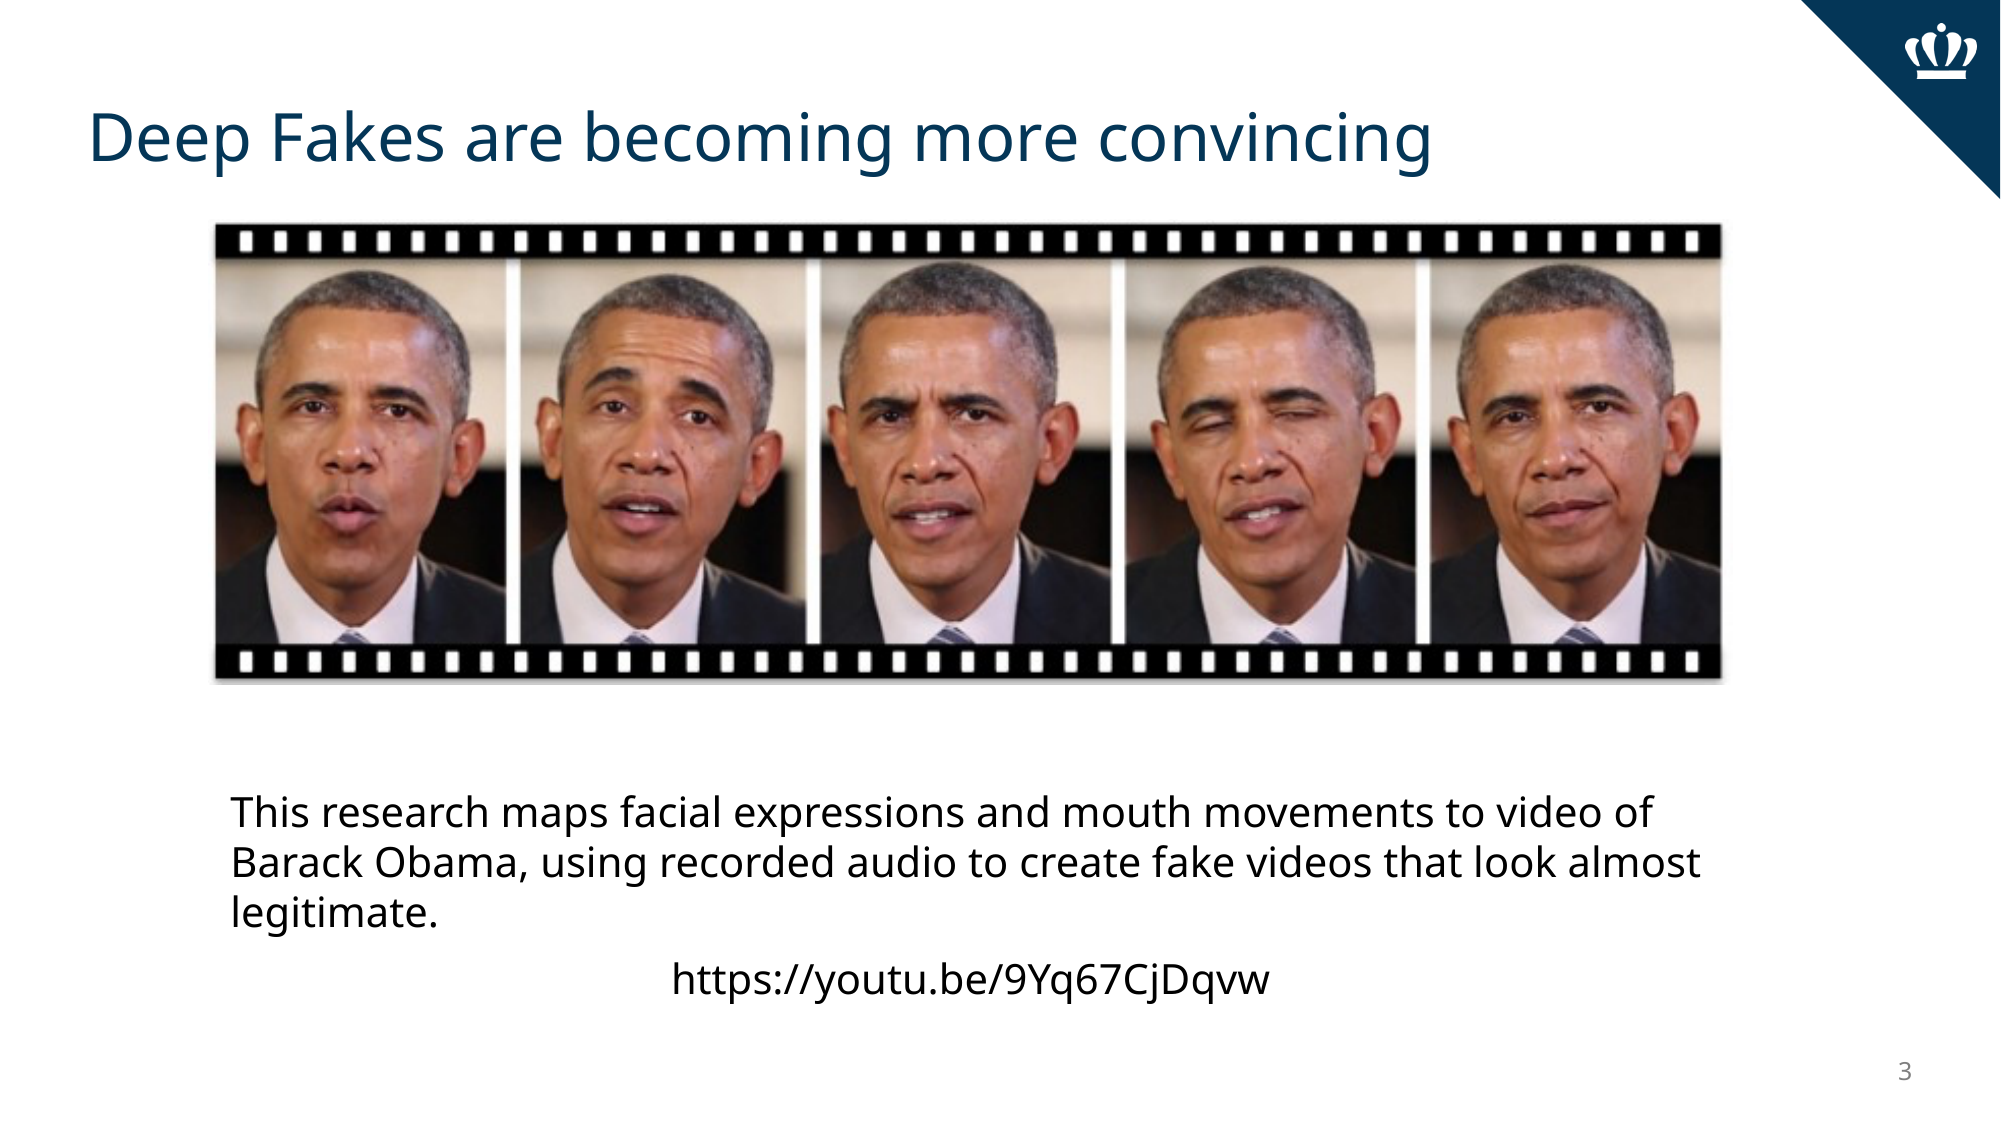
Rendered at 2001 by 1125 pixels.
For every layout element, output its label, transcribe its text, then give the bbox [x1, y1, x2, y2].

slide_number ‹#› [1477, 1042, 1928, 1103]
title Deep Fakes are becoming more convincing [72, 59, 1928, 220]
list https://youtu.be/9Yq67CjDqvw [42, 943, 1899, 1029]
picture [208, 218, 1734, 685]
picture [1905, 23, 1977, 79]
text_box This research maps facial expressions and mouth movements to video of Barack Obama, using recorded audio to create fake videos that look almost legitimate. [215, 771, 1751, 931]
